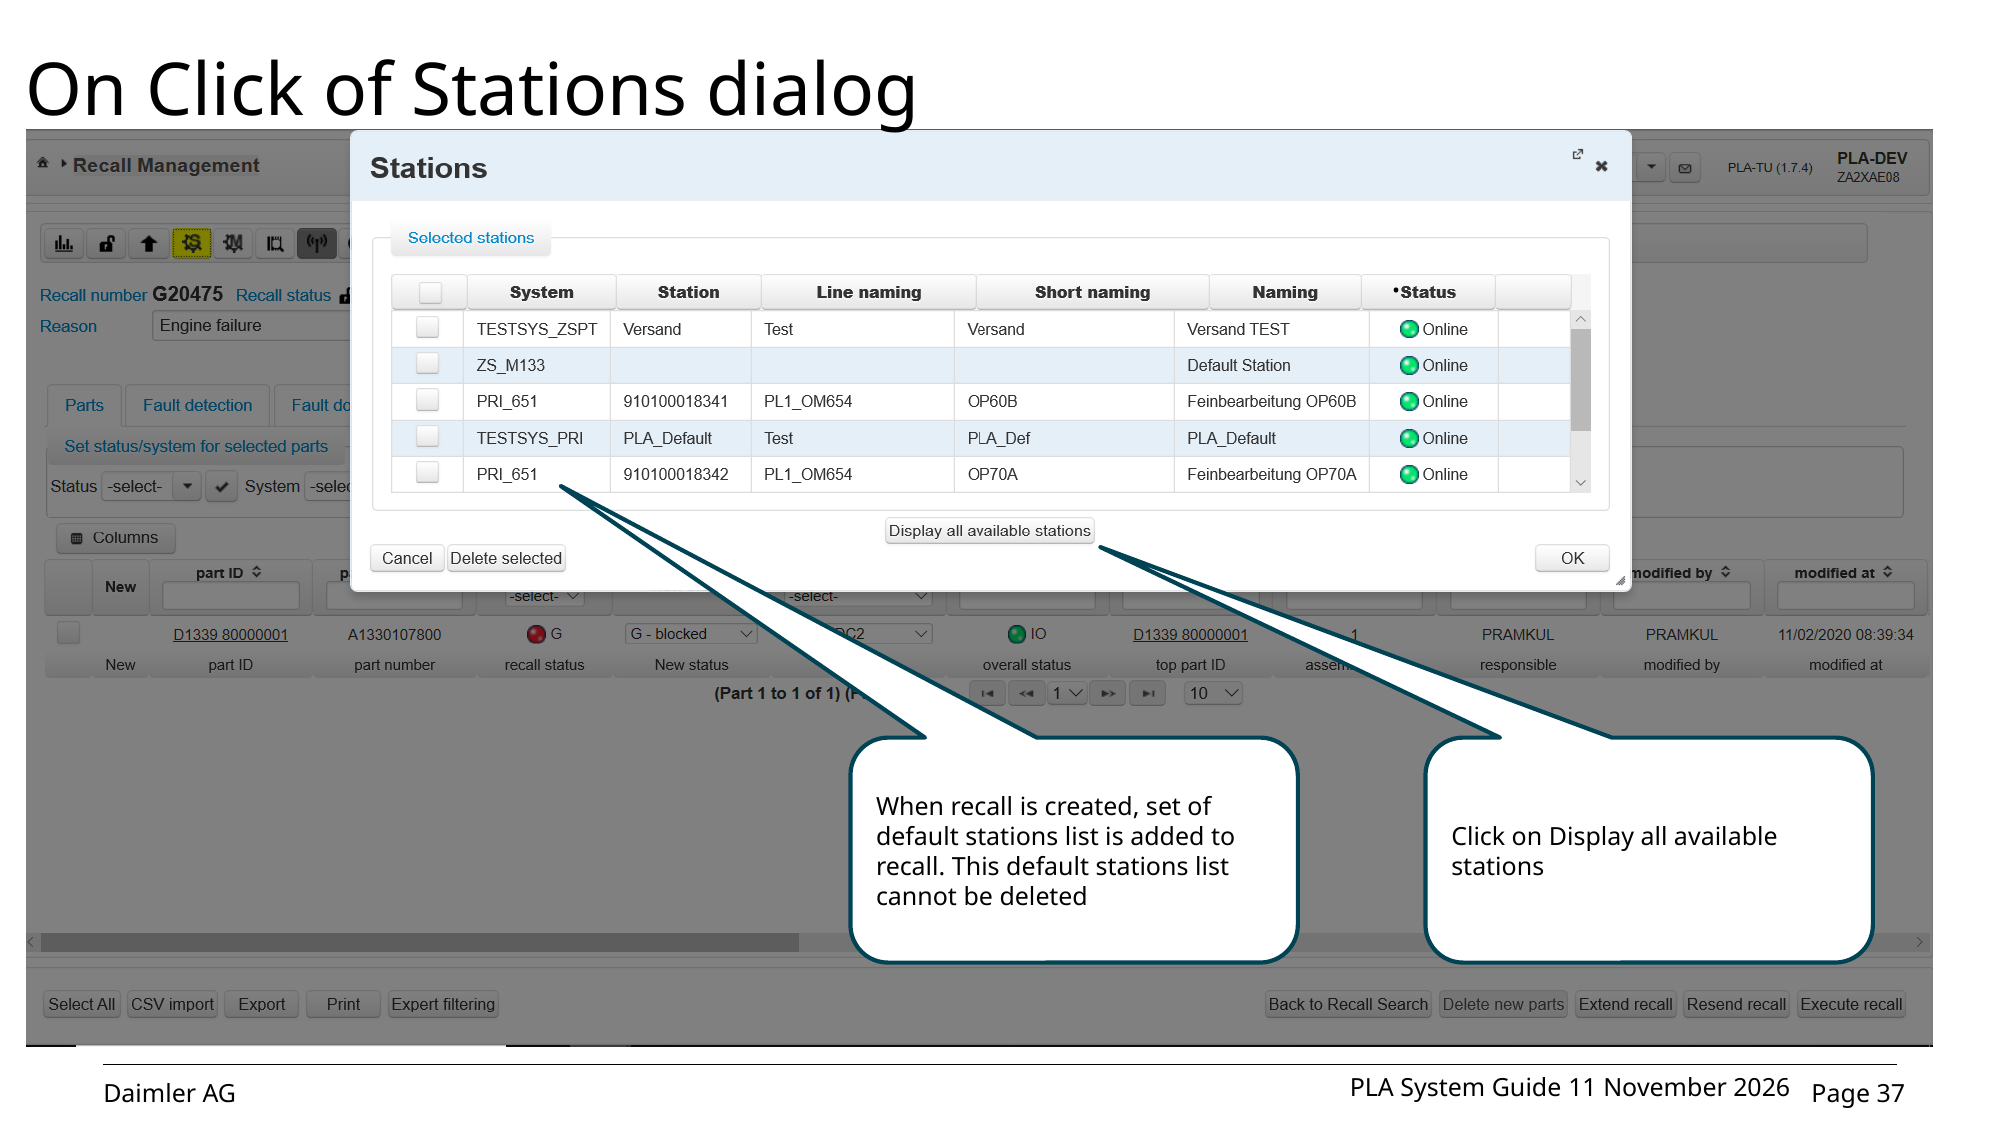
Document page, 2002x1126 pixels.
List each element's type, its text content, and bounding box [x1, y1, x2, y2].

footer PLA System Guide 02 November 2020 [472, 1077, 1806, 1113]
slide_number Page 37 [1811, 1077, 2001, 1113]
picture [26, 129, 1933, 1048]
title On Click of Stations dialog [6, 46, 1898, 118]
